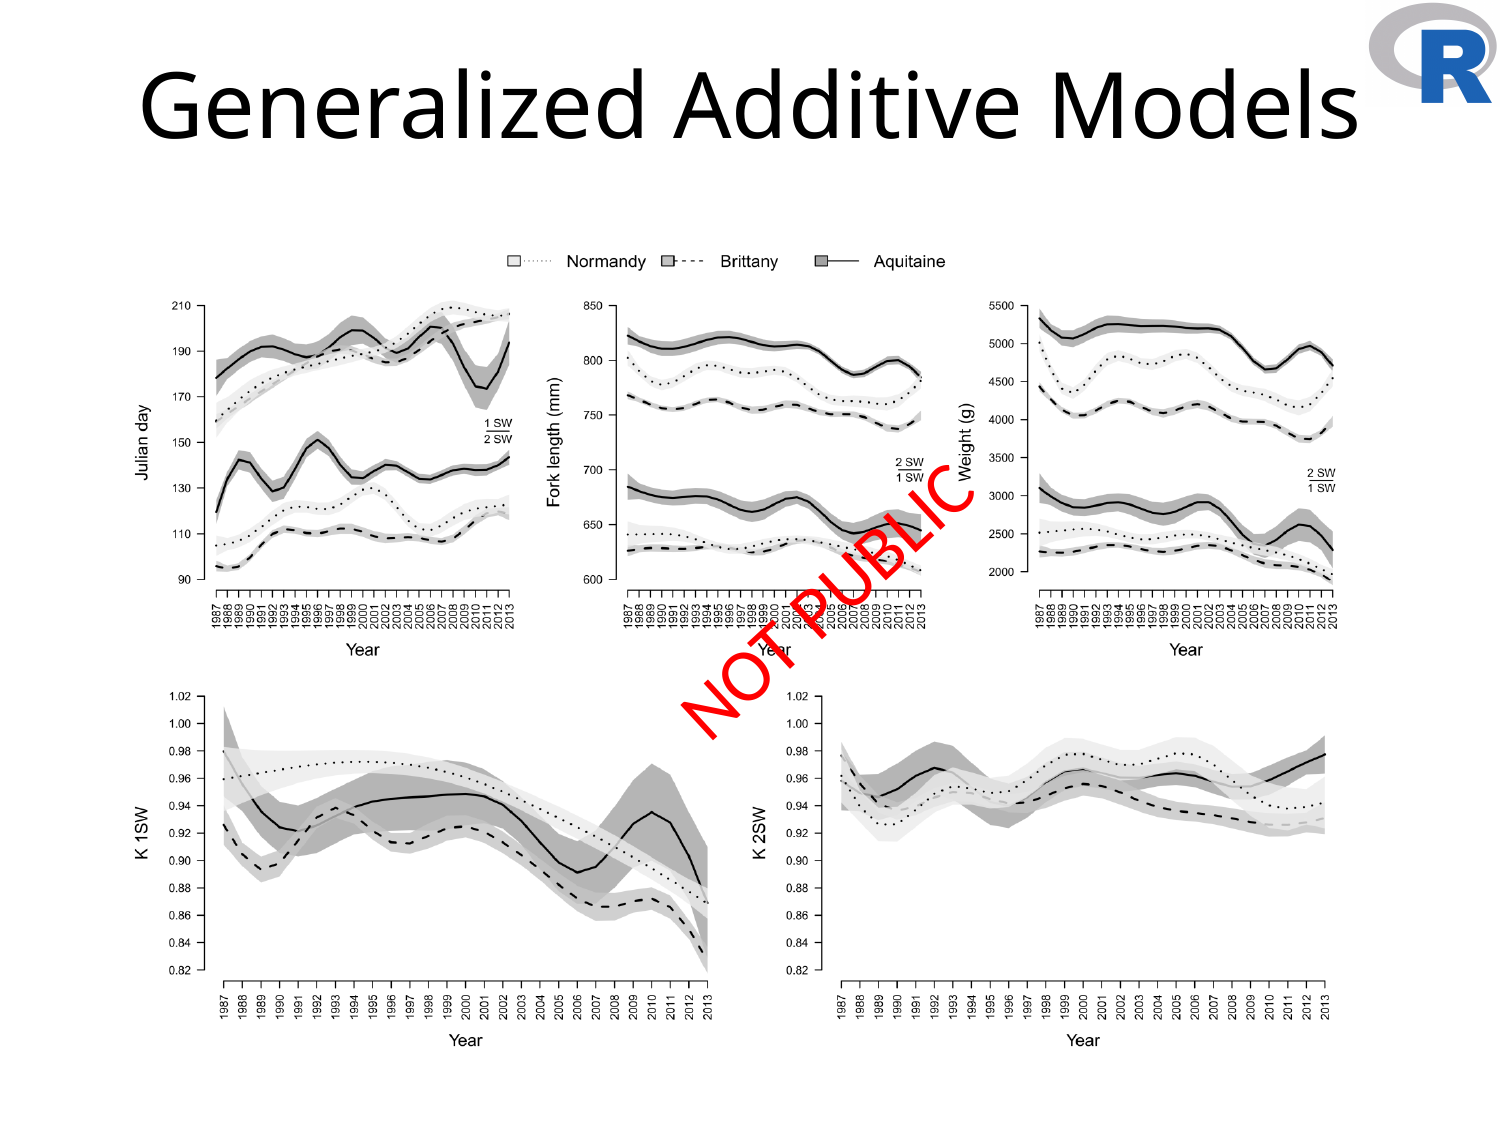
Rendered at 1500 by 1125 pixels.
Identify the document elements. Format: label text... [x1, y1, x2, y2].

picture [109, 240, 1344, 1063]
text_box [25, 0, 1088, 139]
title Generalized Additive Models [0, 0, 1500, 218]
picture [1365, 0, 1500, 107]
